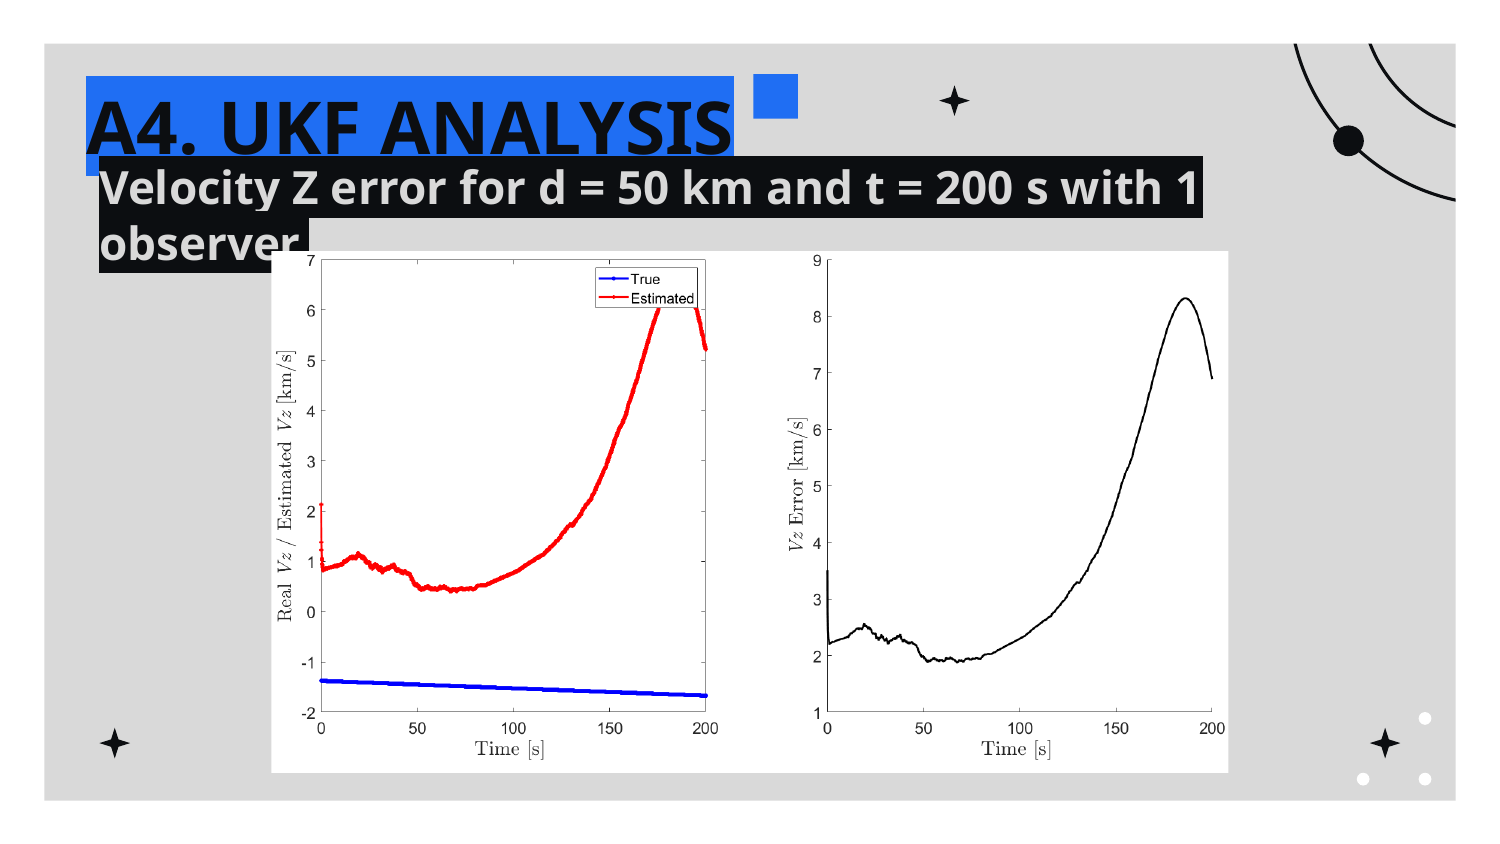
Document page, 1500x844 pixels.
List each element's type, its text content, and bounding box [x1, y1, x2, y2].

title A4. UKF ANALYSIS [71, 66, 776, 276]
text_box [753, 74, 798, 119]
title Velocity Z error for d = 50 km and t = 200 s with 1 observer. [84, 170, 1429, 258]
picture [271, 251, 1229, 773]
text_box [1356, 711, 1432, 786]
